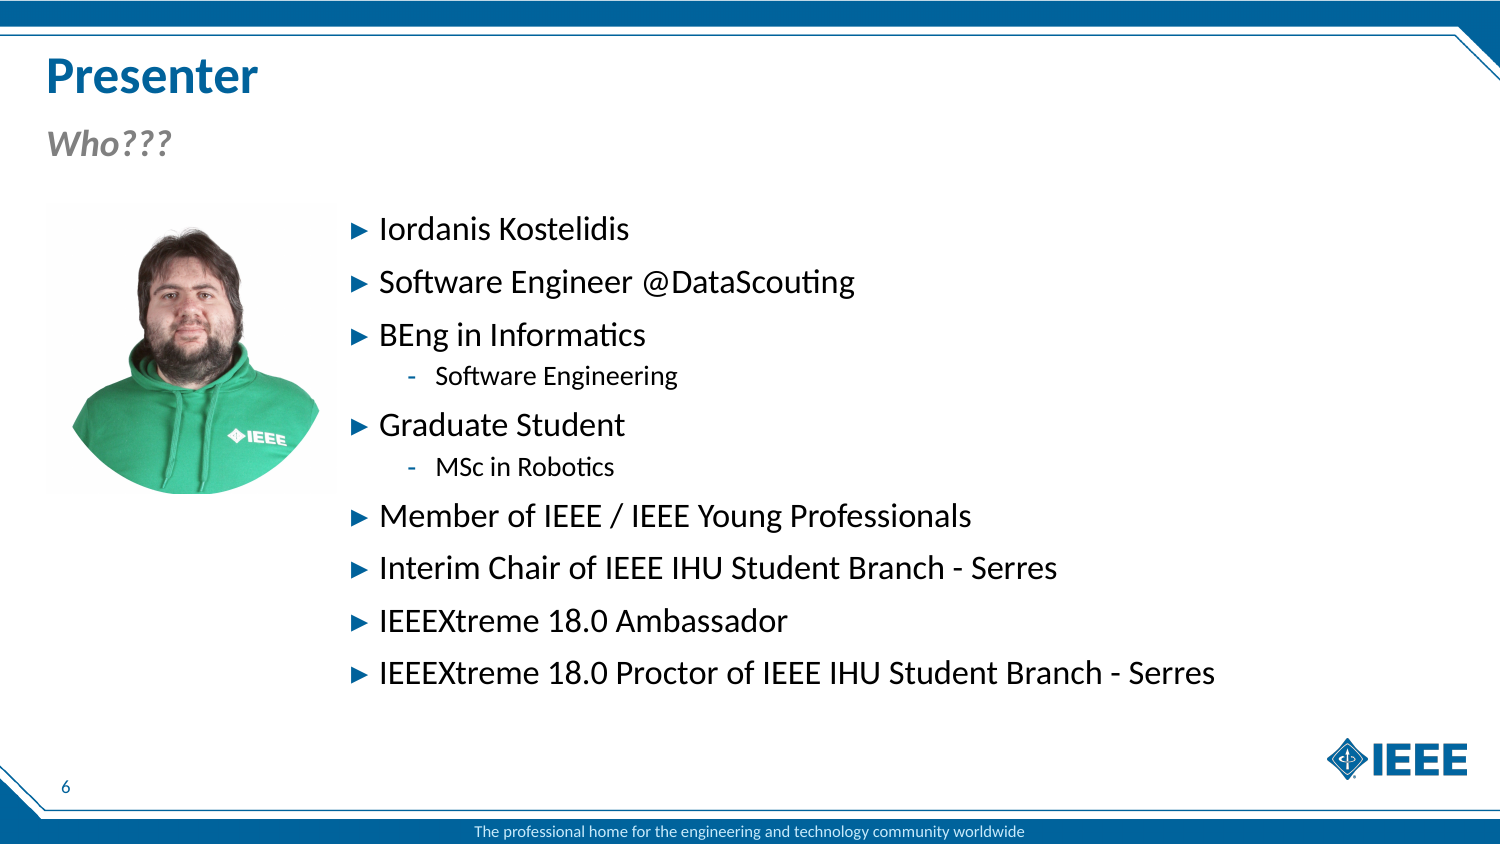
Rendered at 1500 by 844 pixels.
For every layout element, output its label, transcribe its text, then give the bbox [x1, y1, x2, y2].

picture [0, 1, 1499, 88]
title Presenter [46, 40, 1467, 111]
list Iordanis Kostelidis Software Engineer @DataScouting BEng in Informatics Software Engineering Graduate Student MSc in Robotics Member of IEEE / IEEE Young Professionals Interim Chair of IEEE IHU Student Branch - Serres IEEEXtreme 18.0 Ambassador IEEEXtreme 18.0 Proctor of IEEE IHU Student Branch - Serres [336, 203, 1465, 715]
slide_number 6 [46, 763, 127, 809]
list Who??? [46, 116, 1467, 171]
picture [0, 738, 1500, 844]
picture [46, 203, 337, 494]
